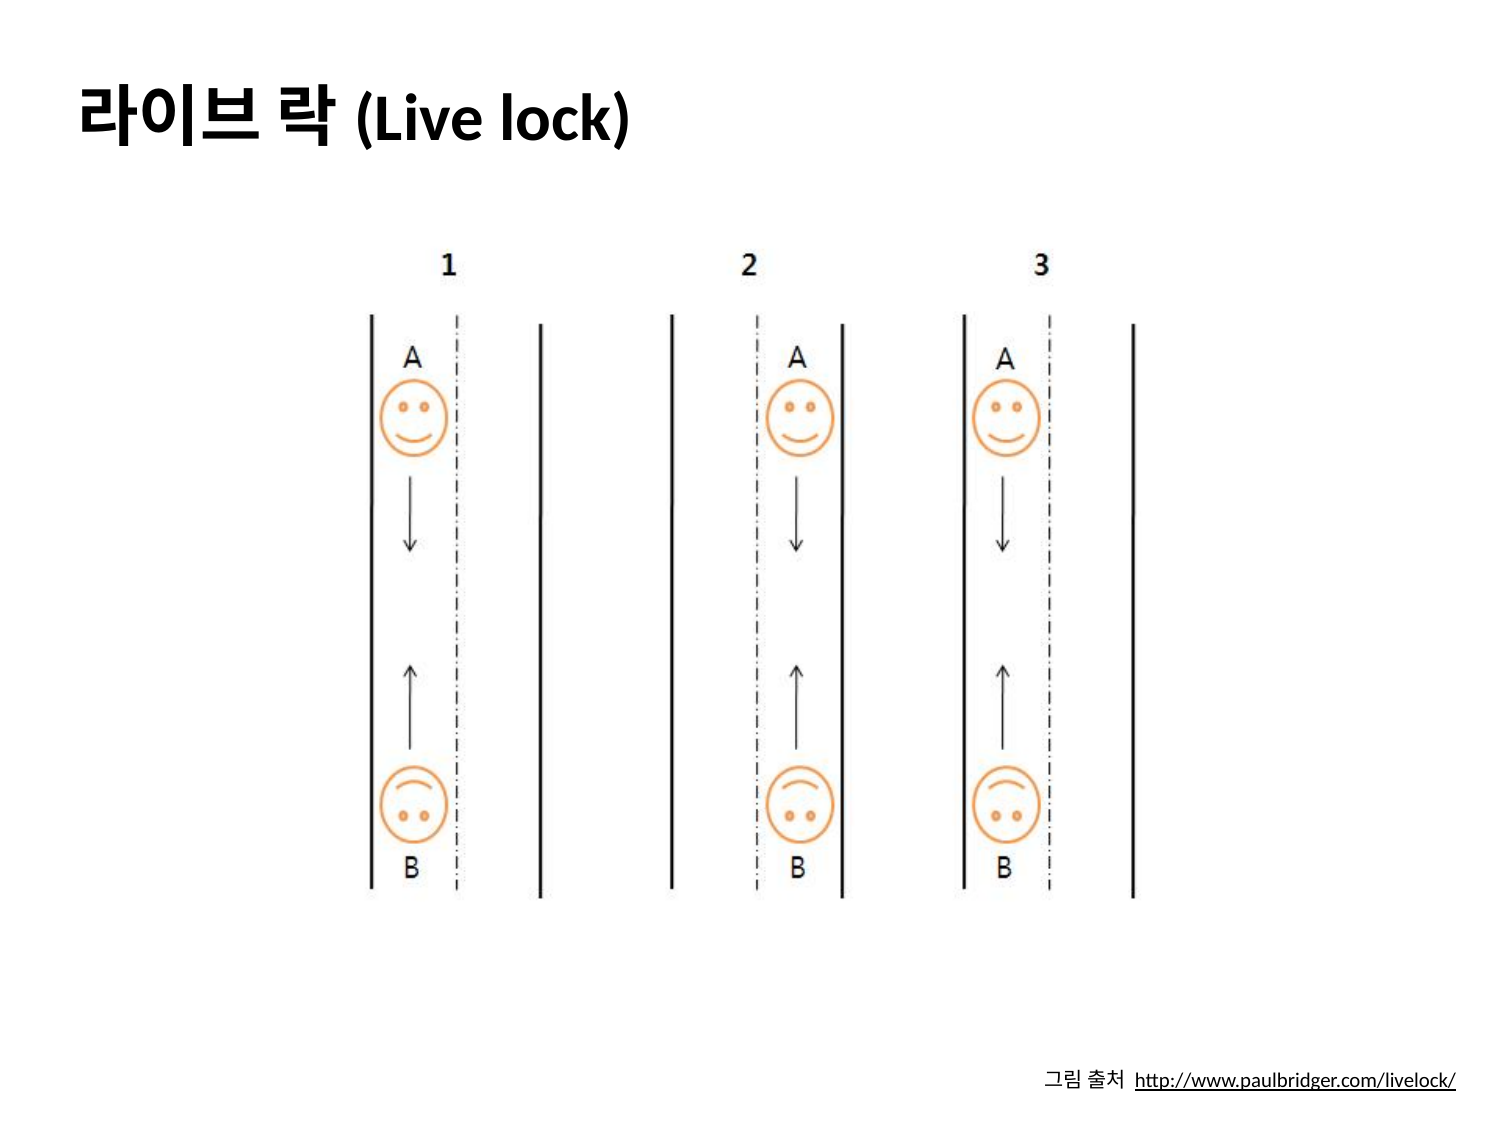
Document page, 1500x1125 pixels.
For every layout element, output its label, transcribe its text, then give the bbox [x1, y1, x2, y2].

text_box 그림 출처 http://www.paulbridger.com/livelock/ [1029, 1059, 1488, 1100]
text_box 라이브 락(Live lock) [62, 66, 1400, 163]
picture [352, 224, 1163, 930]
